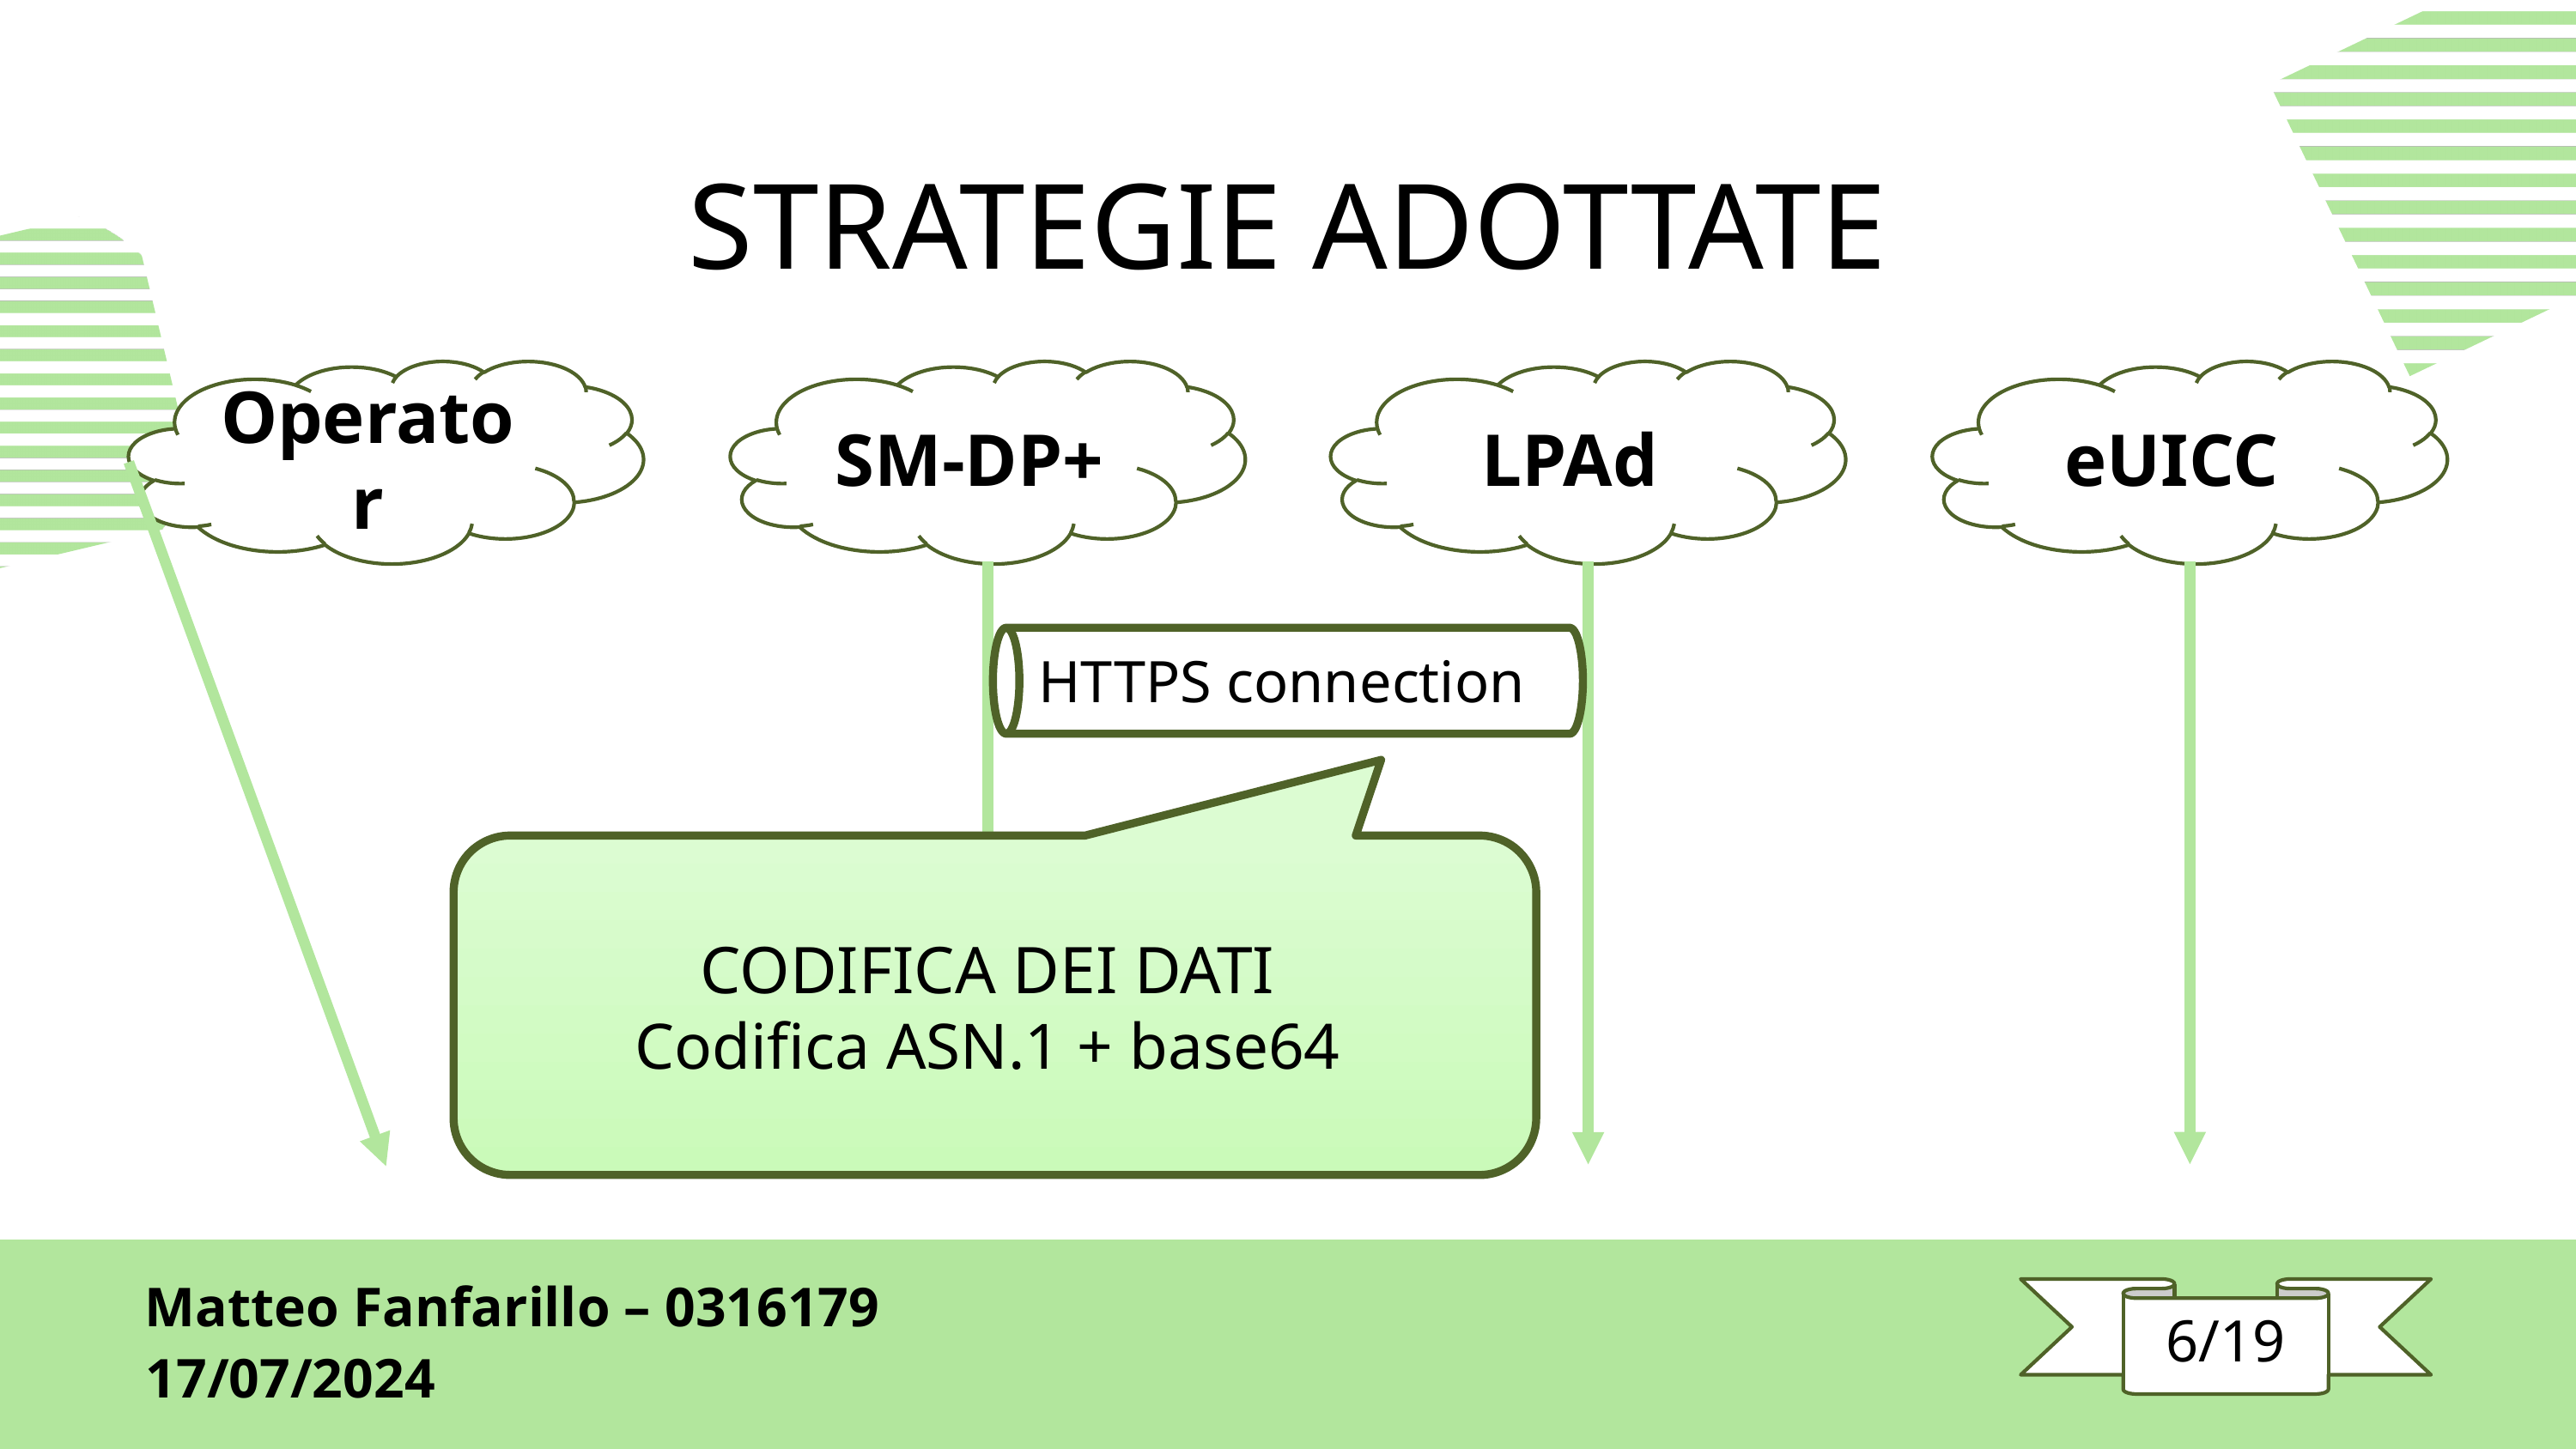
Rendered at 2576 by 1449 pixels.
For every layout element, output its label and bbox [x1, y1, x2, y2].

text_box [696, 96, 1826, 341]
text_box [993, 627, 1583, 734]
text_box [0, 0, 2576, 1236]
text_box [0, 1239, 2576, 1449]
